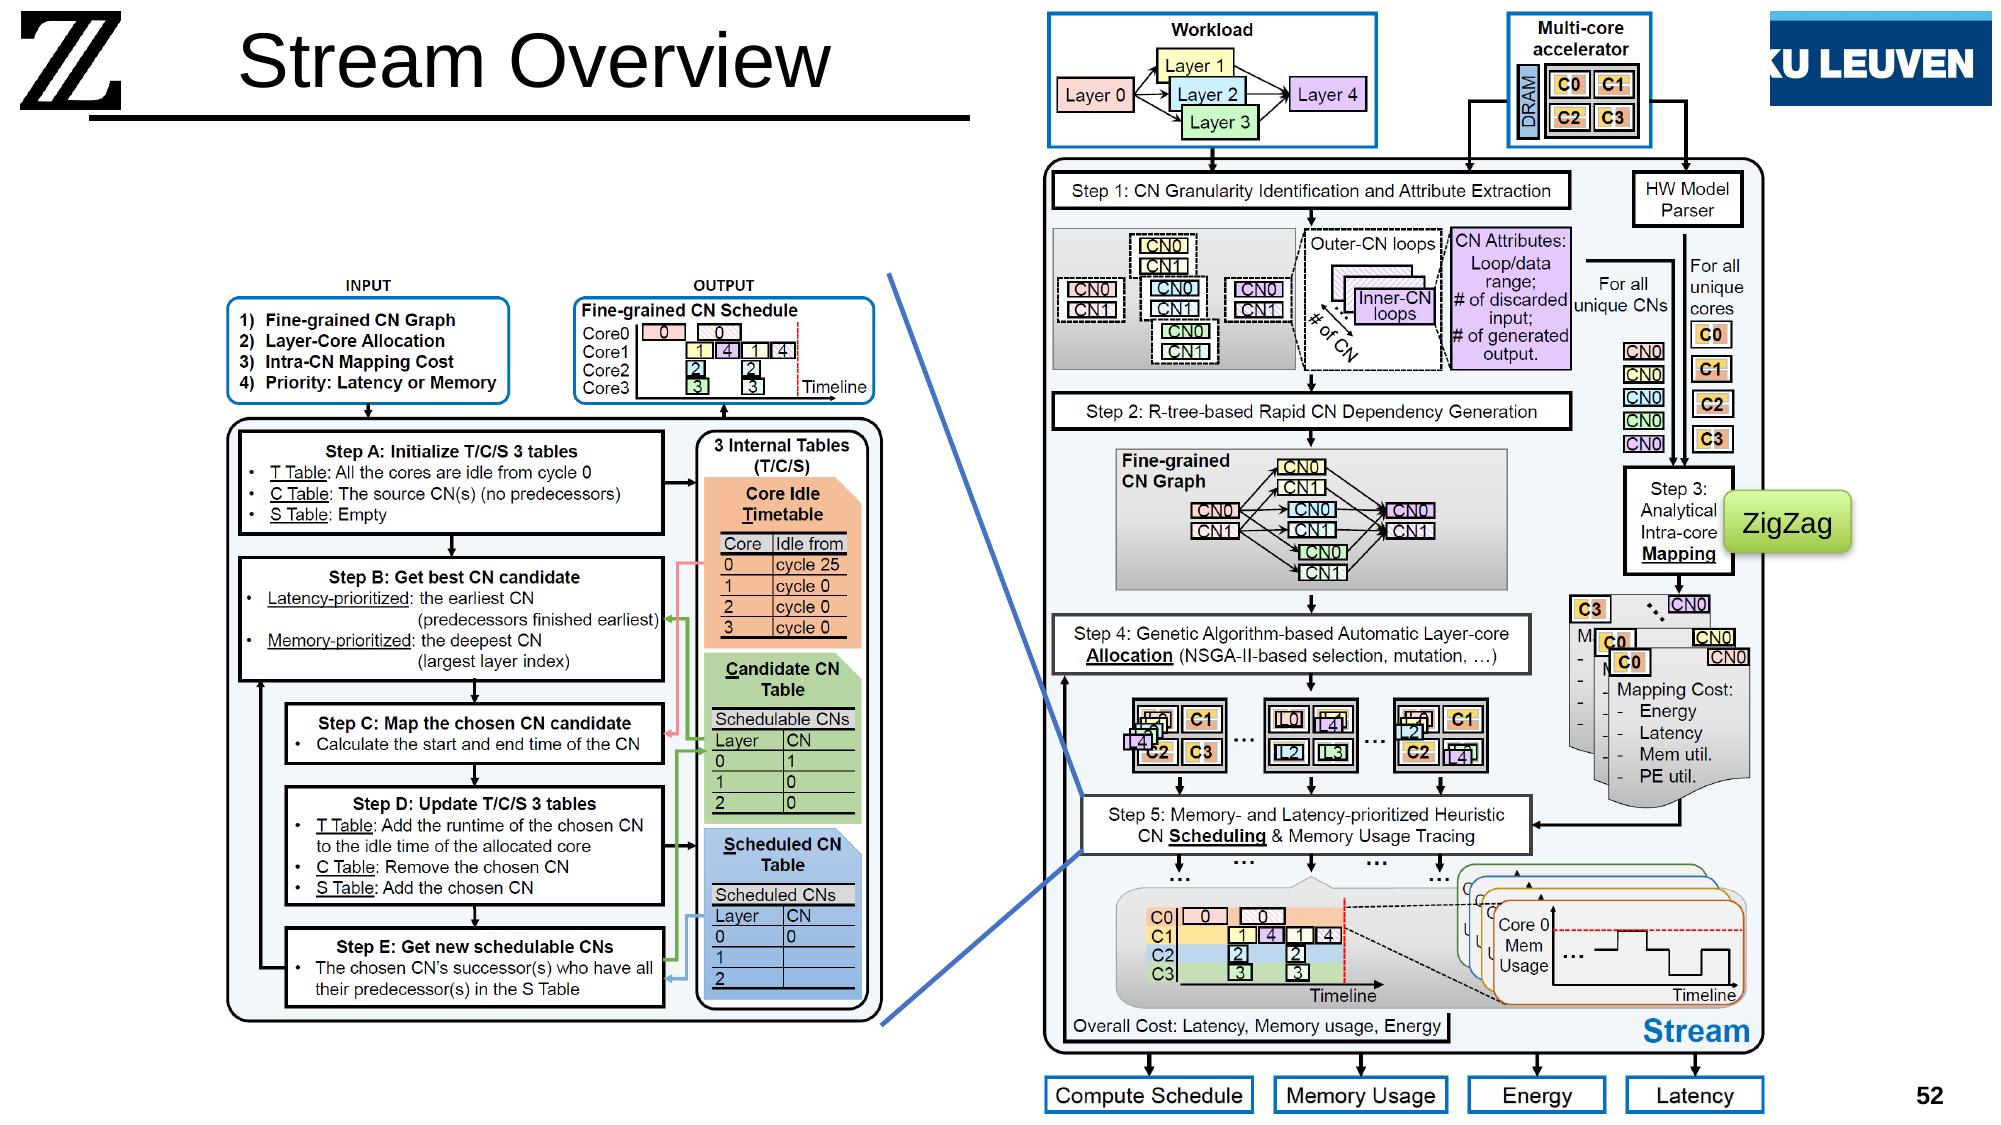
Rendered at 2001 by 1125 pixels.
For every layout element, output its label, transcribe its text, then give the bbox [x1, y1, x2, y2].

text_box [222, 273, 1083, 1026]
text_box ZigZag [1770, 490, 1852, 553]
picture [20, 9, 121, 110]
picture [1041, 4, 1992, 1116]
title Stream Overview [222, 11, 852, 113]
